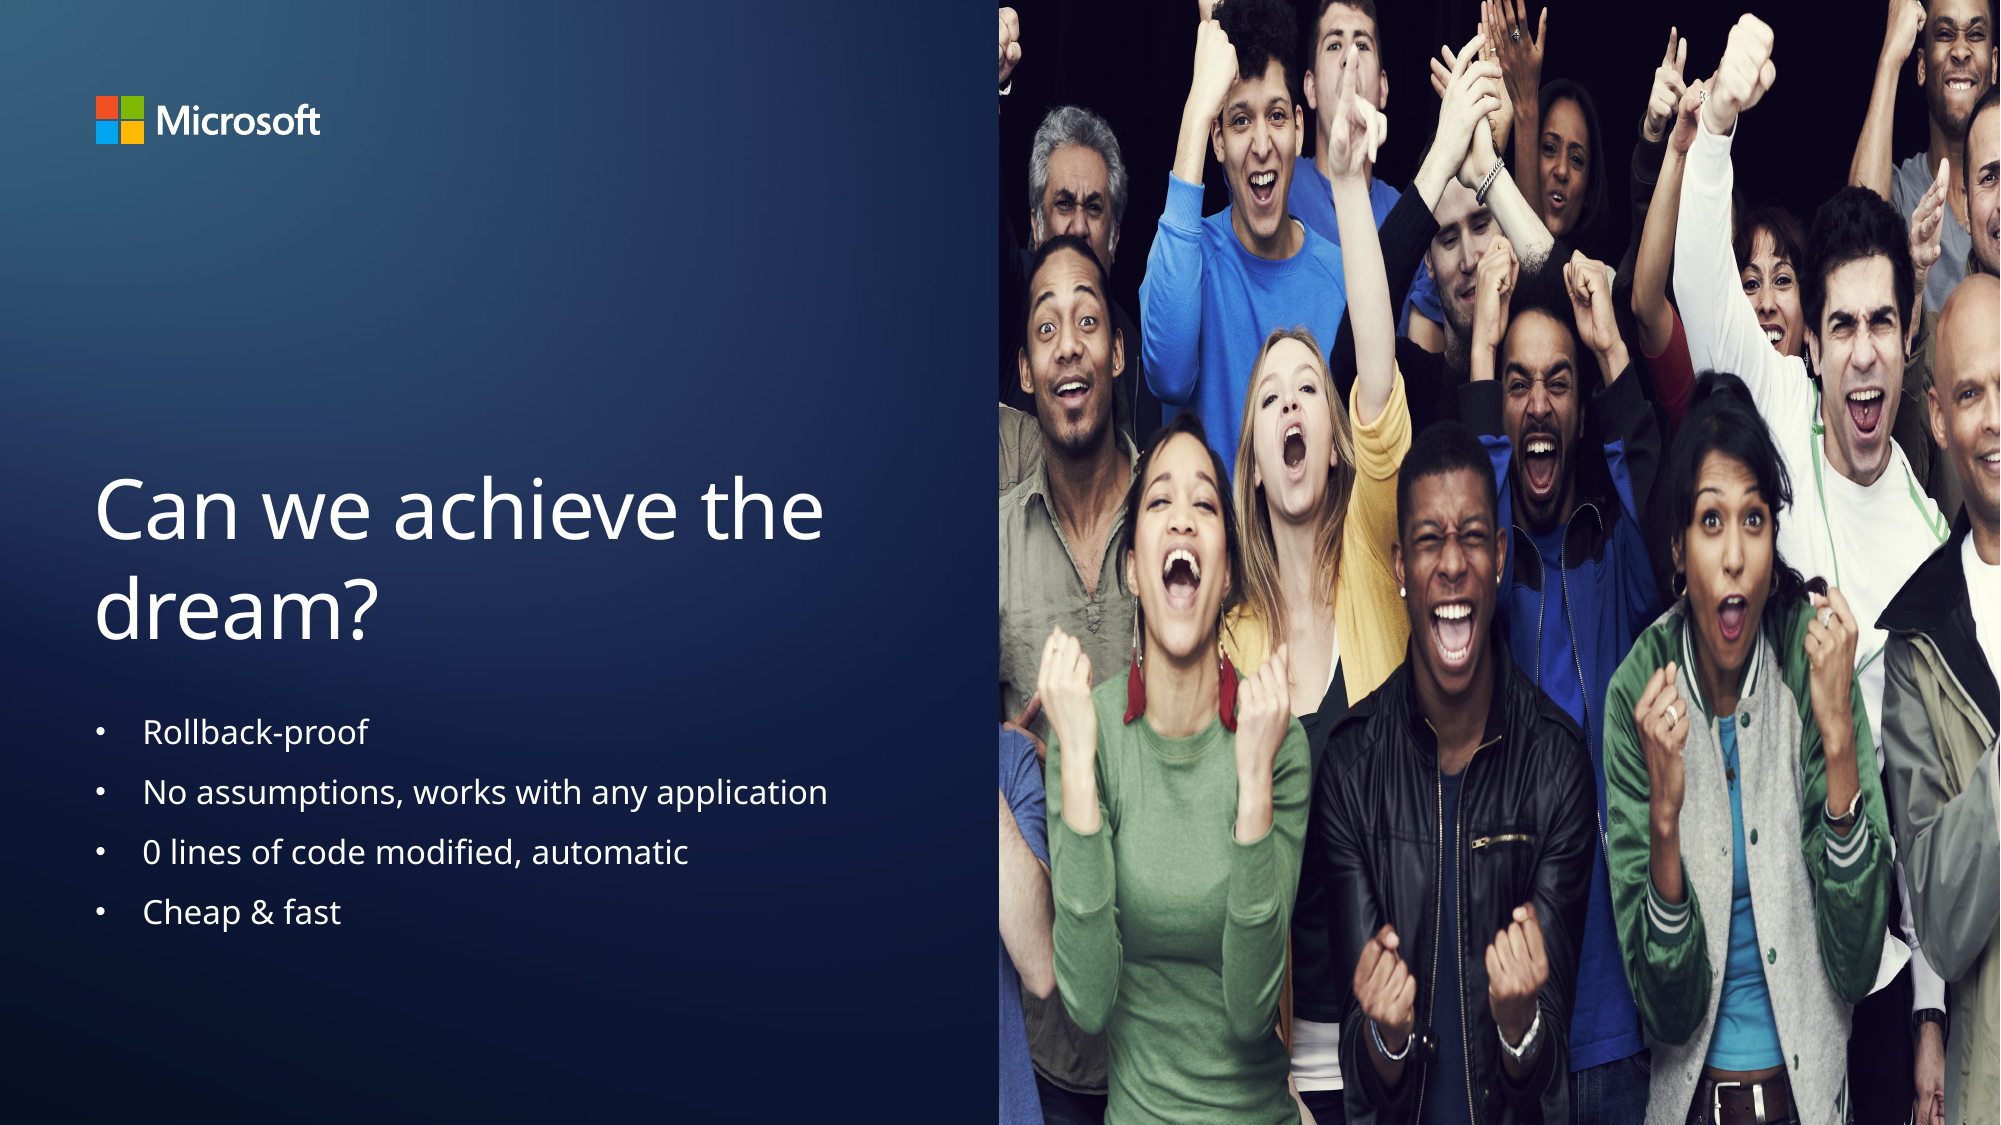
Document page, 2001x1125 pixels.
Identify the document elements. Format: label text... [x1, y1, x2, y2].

title Can we achieve the dream? [93, 454, 925, 657]
list Rollback-proof No assumptions, works with any application 0 lines of code modified, automatic Cheap & fast [95, 691, 925, 927]
picture [0, 0, 2000, 1125]
